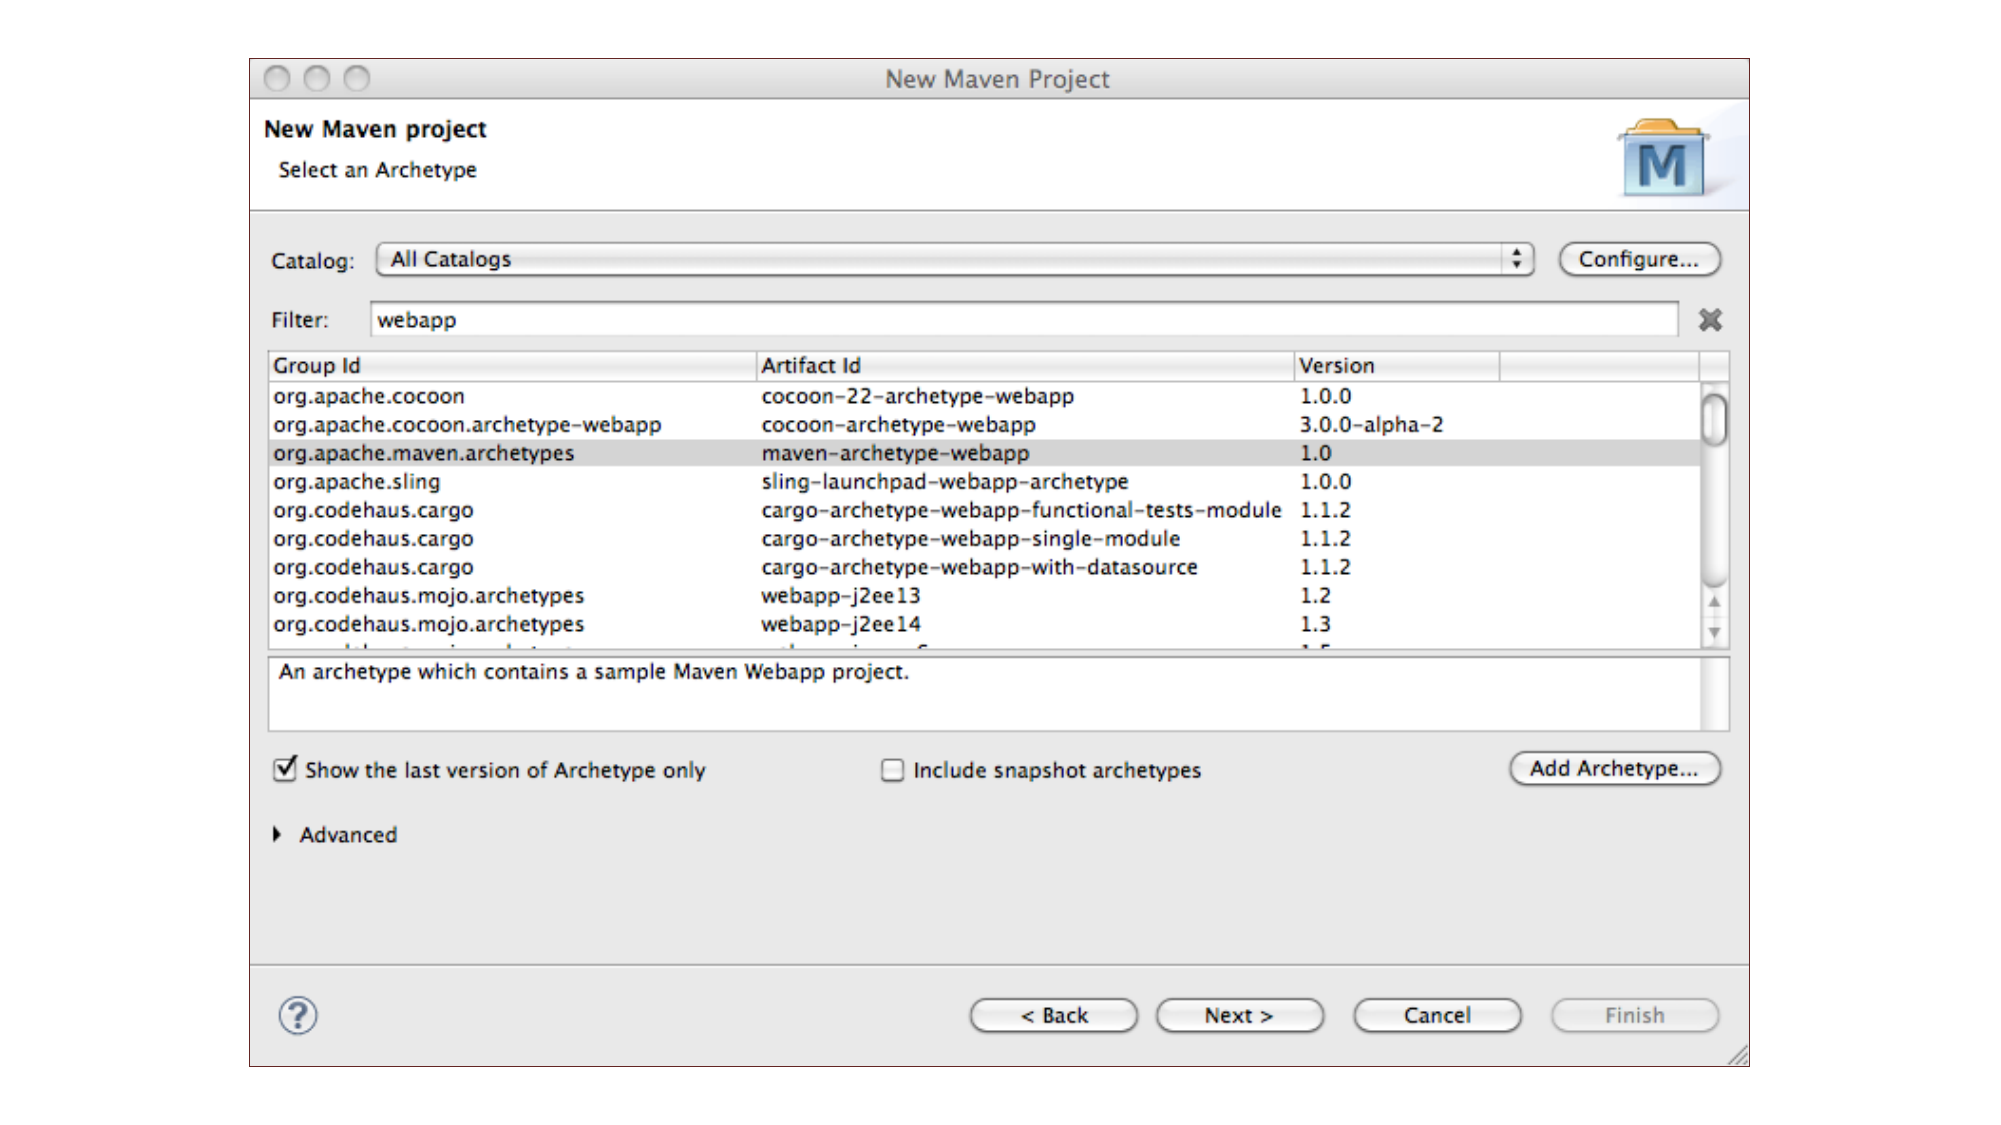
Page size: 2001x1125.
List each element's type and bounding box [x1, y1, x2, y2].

picture [249, 58, 1750, 1067]
